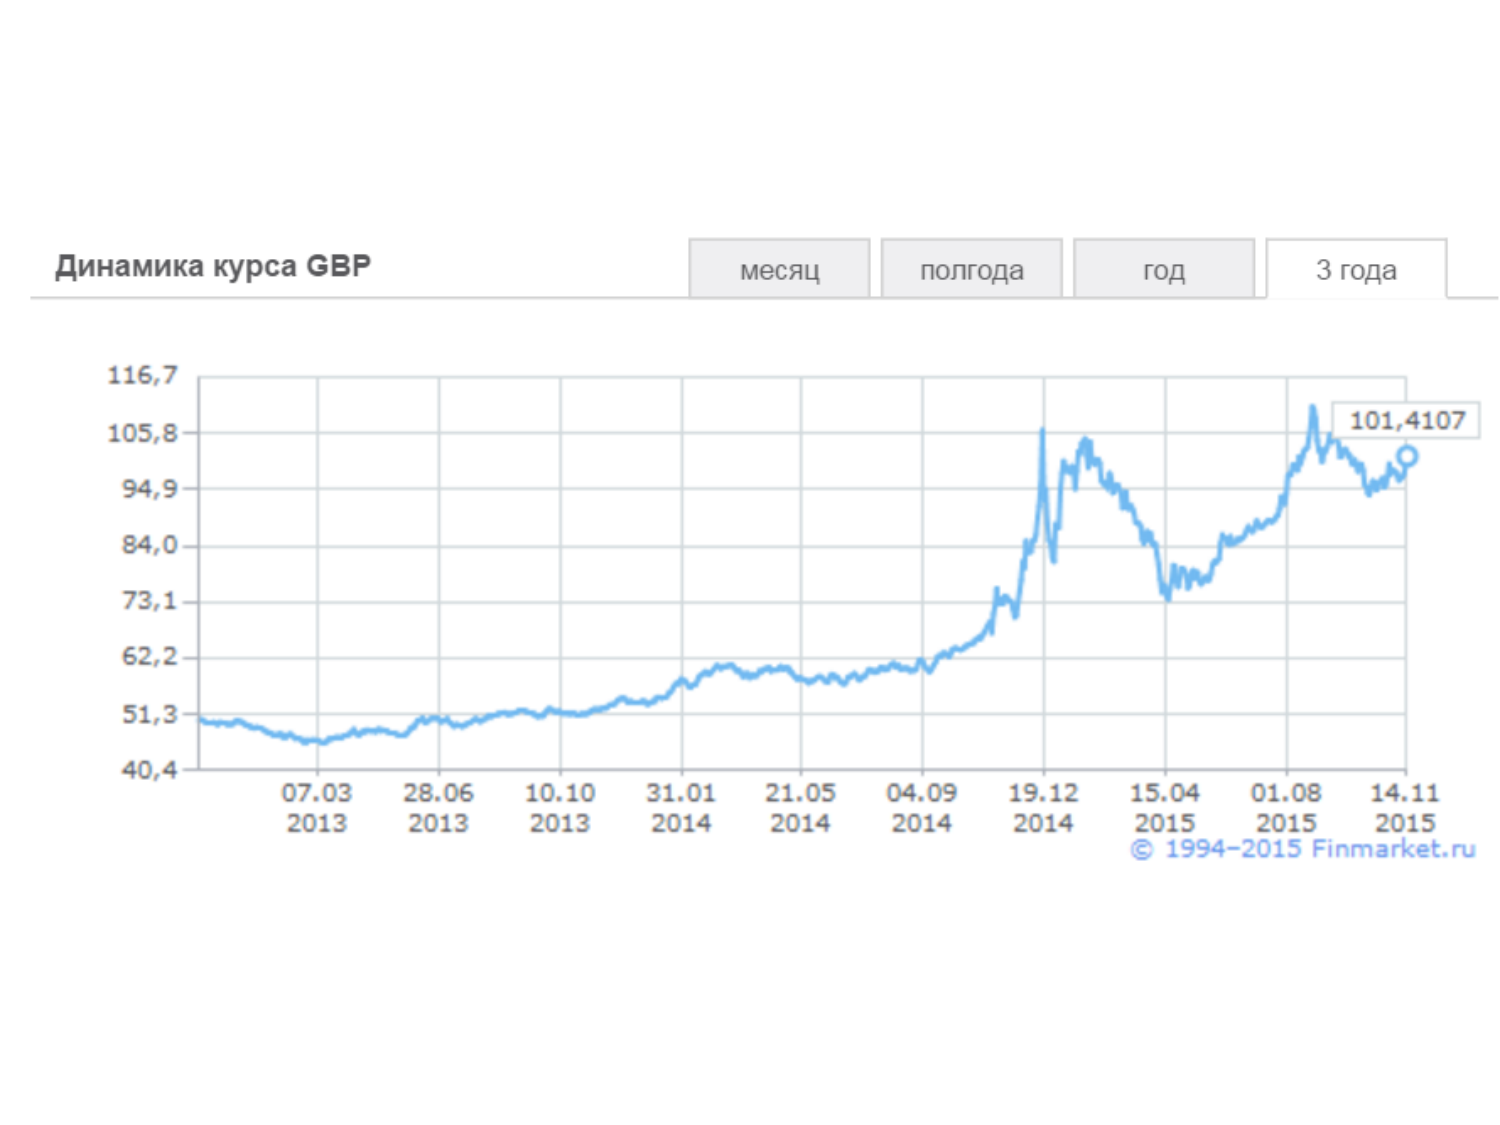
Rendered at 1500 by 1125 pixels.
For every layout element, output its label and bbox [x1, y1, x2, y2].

picture [29, 231, 1500, 871]
